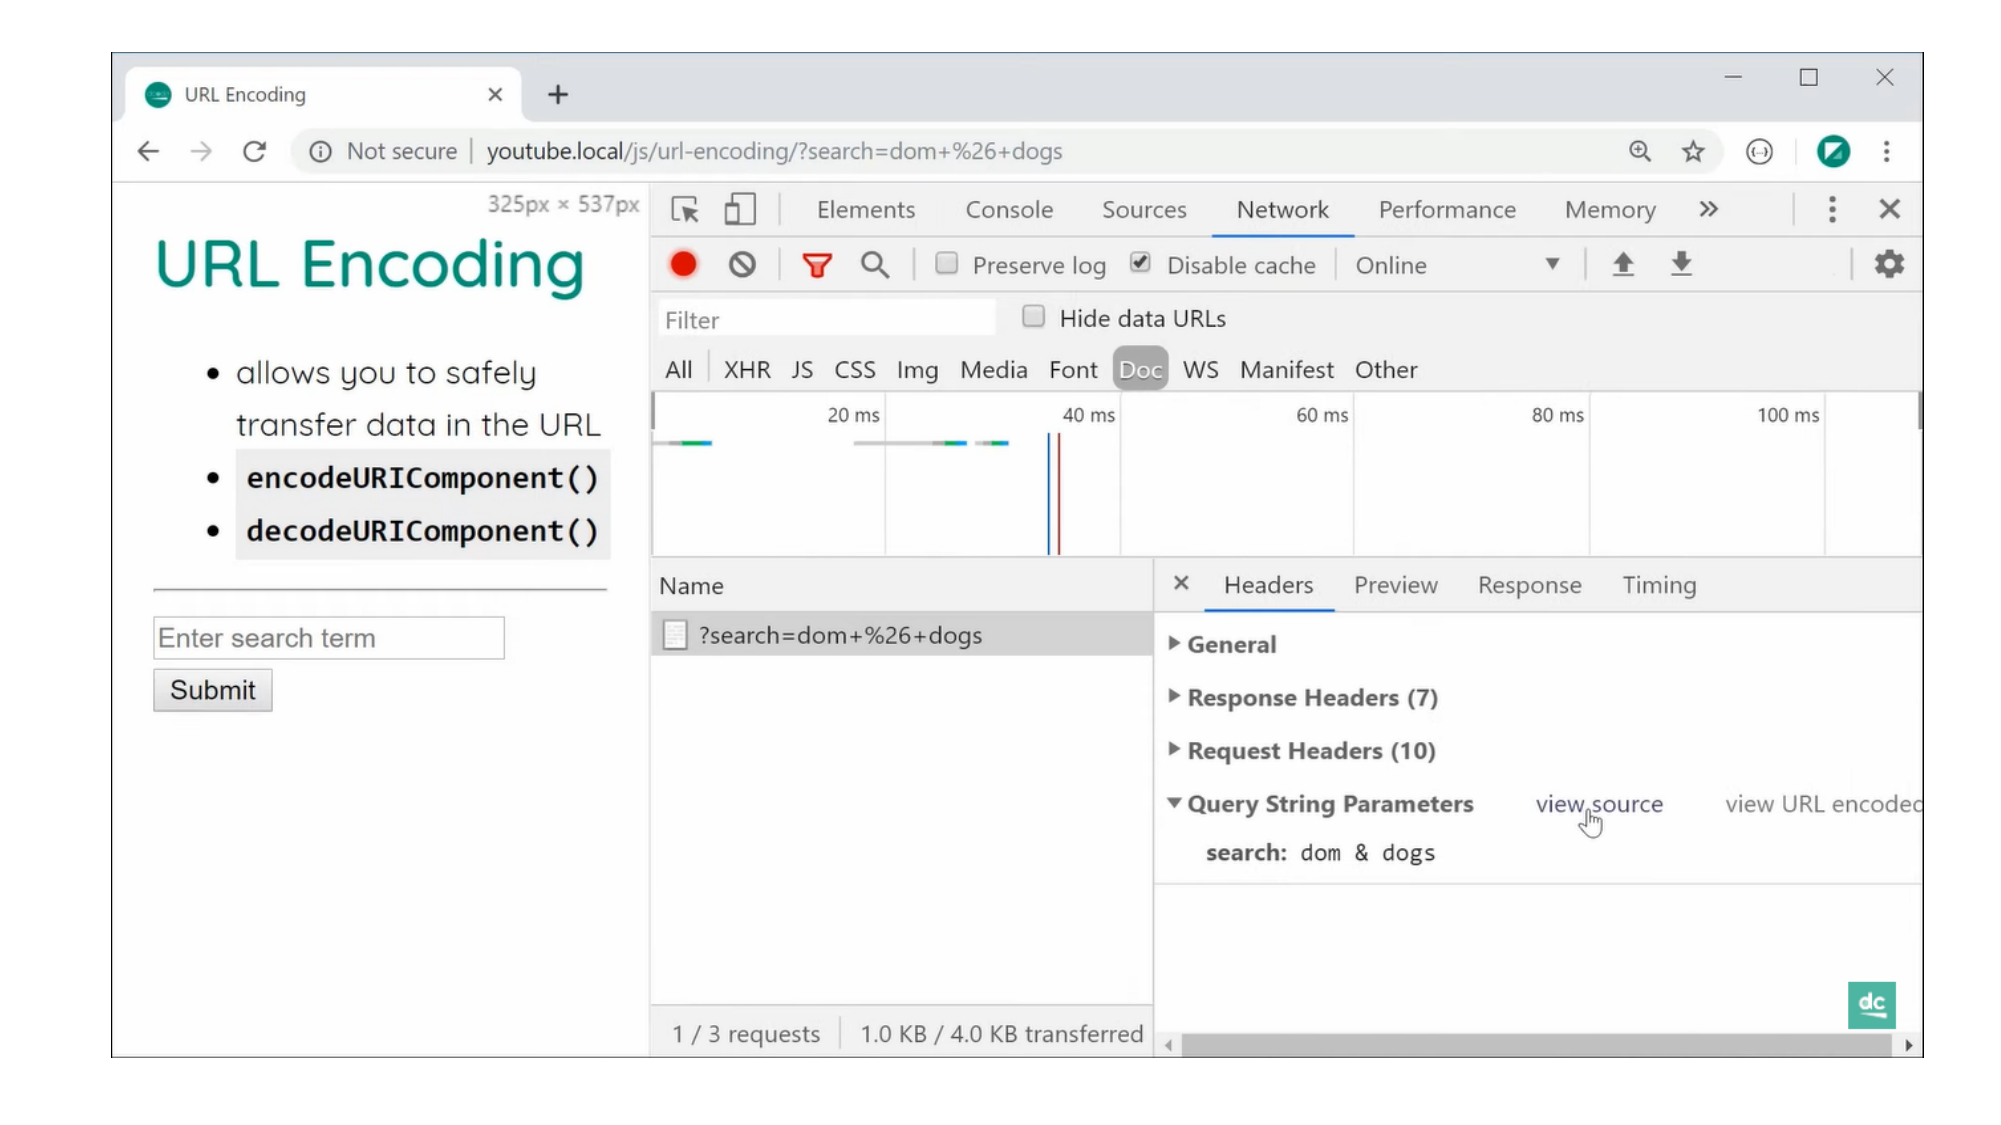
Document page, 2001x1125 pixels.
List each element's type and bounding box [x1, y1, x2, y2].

list [111, 52, 1924, 1058]
